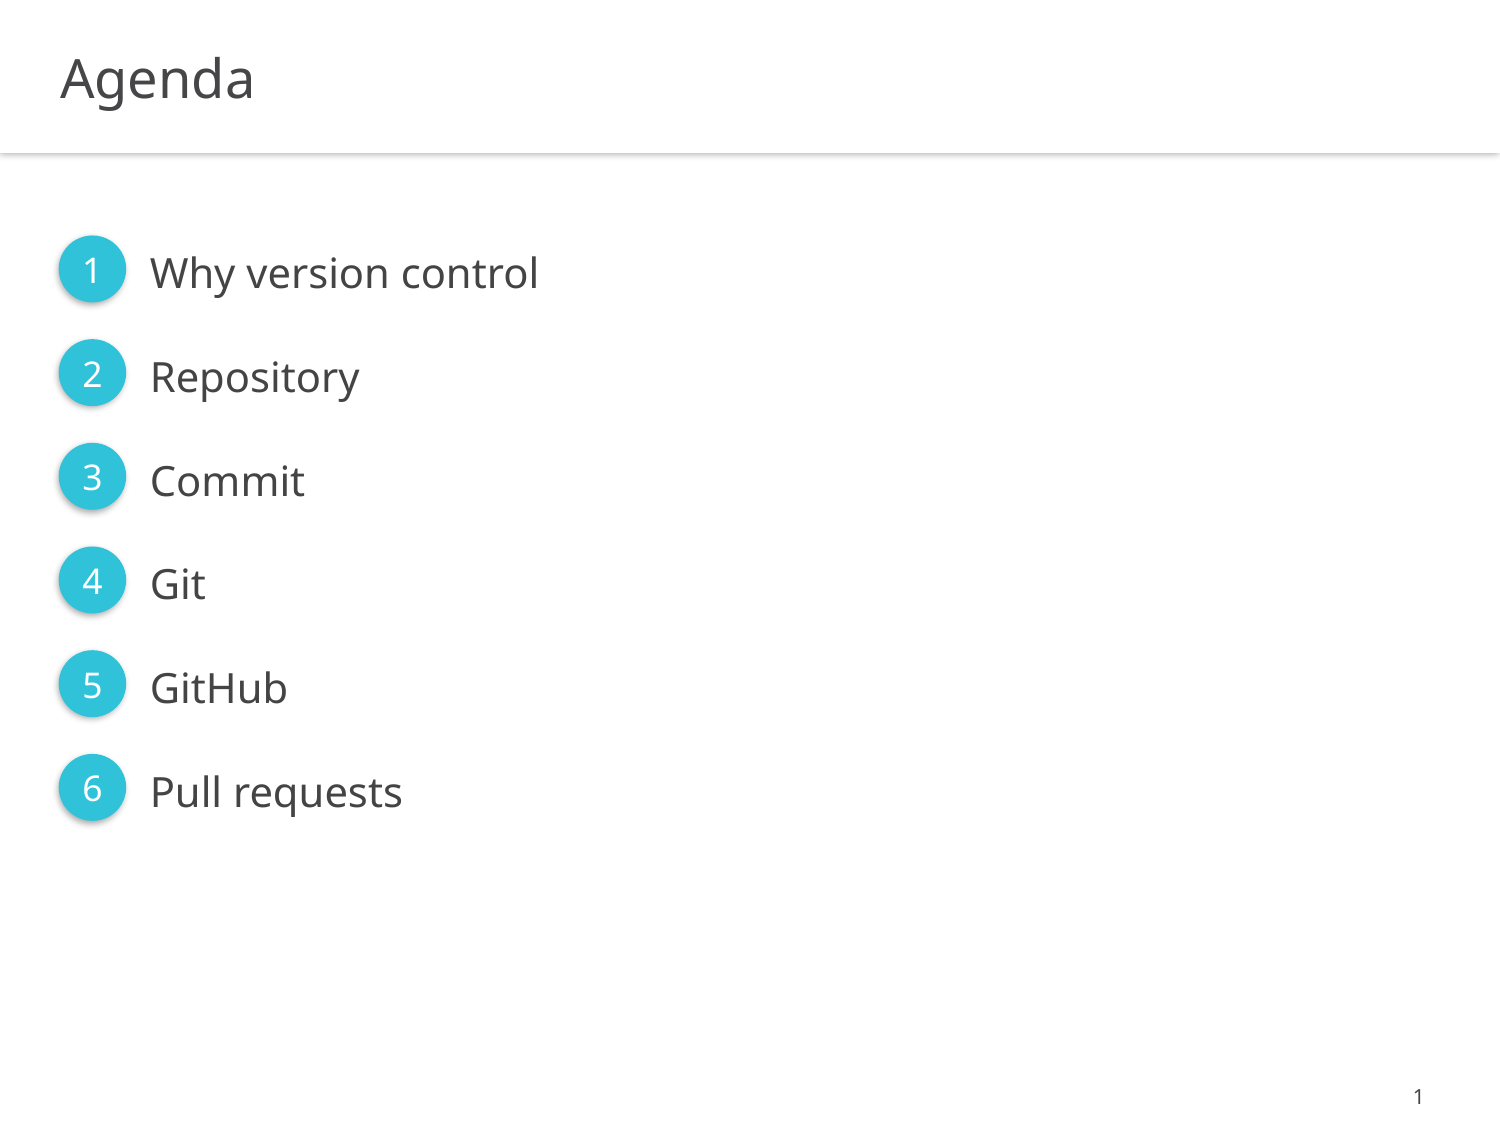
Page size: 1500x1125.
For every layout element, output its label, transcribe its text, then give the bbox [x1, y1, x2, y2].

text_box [58, 338, 1336, 410]
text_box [58, 649, 1336, 721]
list Agenda [0, 0, 1500, 153]
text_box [58, 235, 1336, 306]
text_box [58, 546, 1336, 617]
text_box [58, 753, 1336, 824]
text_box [58, 442, 1336, 513]
